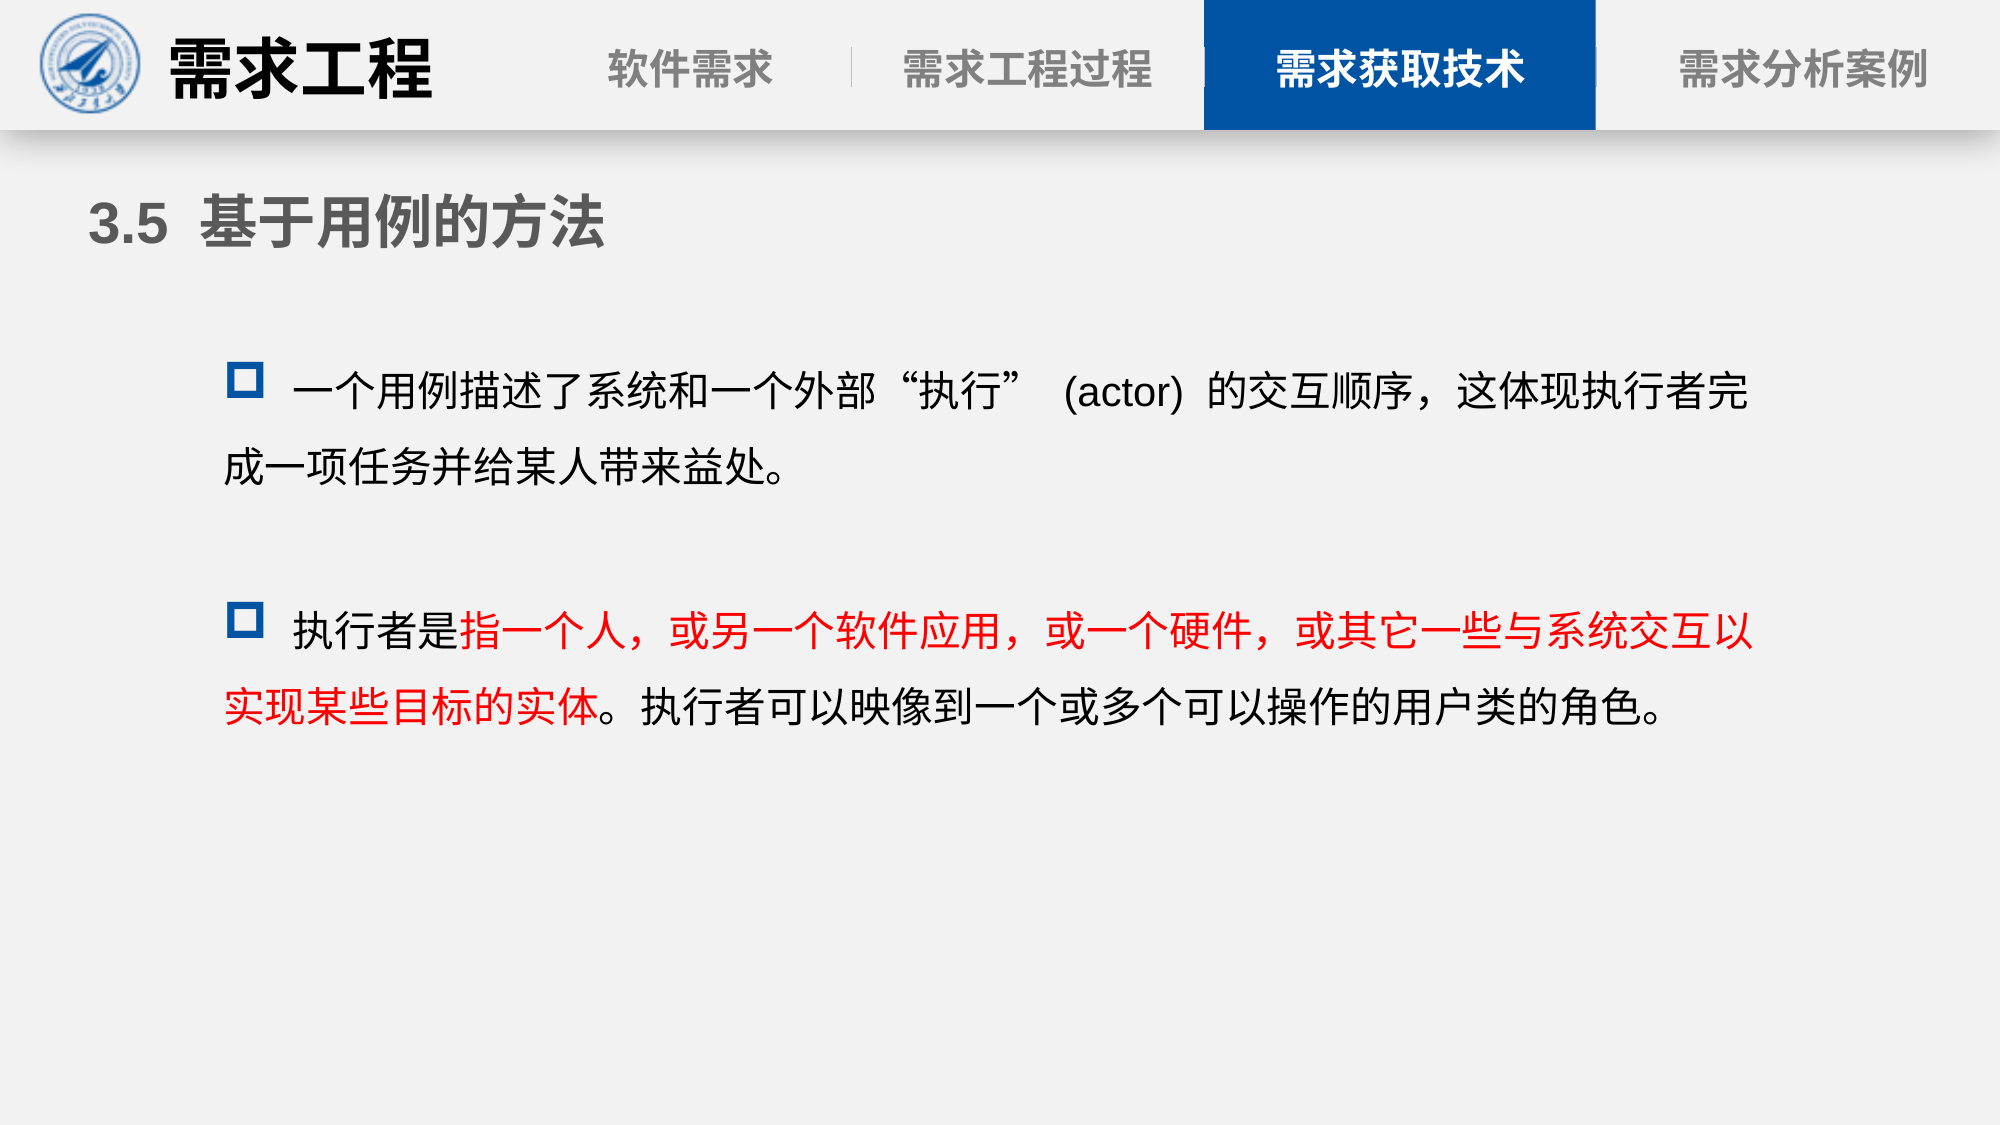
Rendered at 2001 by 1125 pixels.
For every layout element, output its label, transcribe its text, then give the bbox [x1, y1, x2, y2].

text_box [1203, 0, 1597, 131]
text_box 一个用例描述了系统和一个外部“执行” (actor) 的交互顺序，这体现执行者完成一项任务并给某人带来益处。 执行者是指一个人，或另一个软件应用，或一个硬件，或其它一些与系统交互以实现某些目标的实体。执行者可以映像到一个或多个可以操作的用户类的角色。 [152, 318, 1801, 829]
text_box [0, 0, 1203, 131]
text_box 需求工程过程 [892, 35, 1164, 102]
text_box 3.5 基于用例的方法 [88, 177, 1740, 263]
text_box 需求分析案例 [1665, 35, 1942, 102]
picture [22, 4, 153, 122]
text_box [1597, 0, 2000, 131]
text_box 需求获取技术 [1264, 35, 1536, 102]
text_box 需求工程 [152, 18, 480, 115]
text_box 软件需求 [580, 35, 802, 102]
